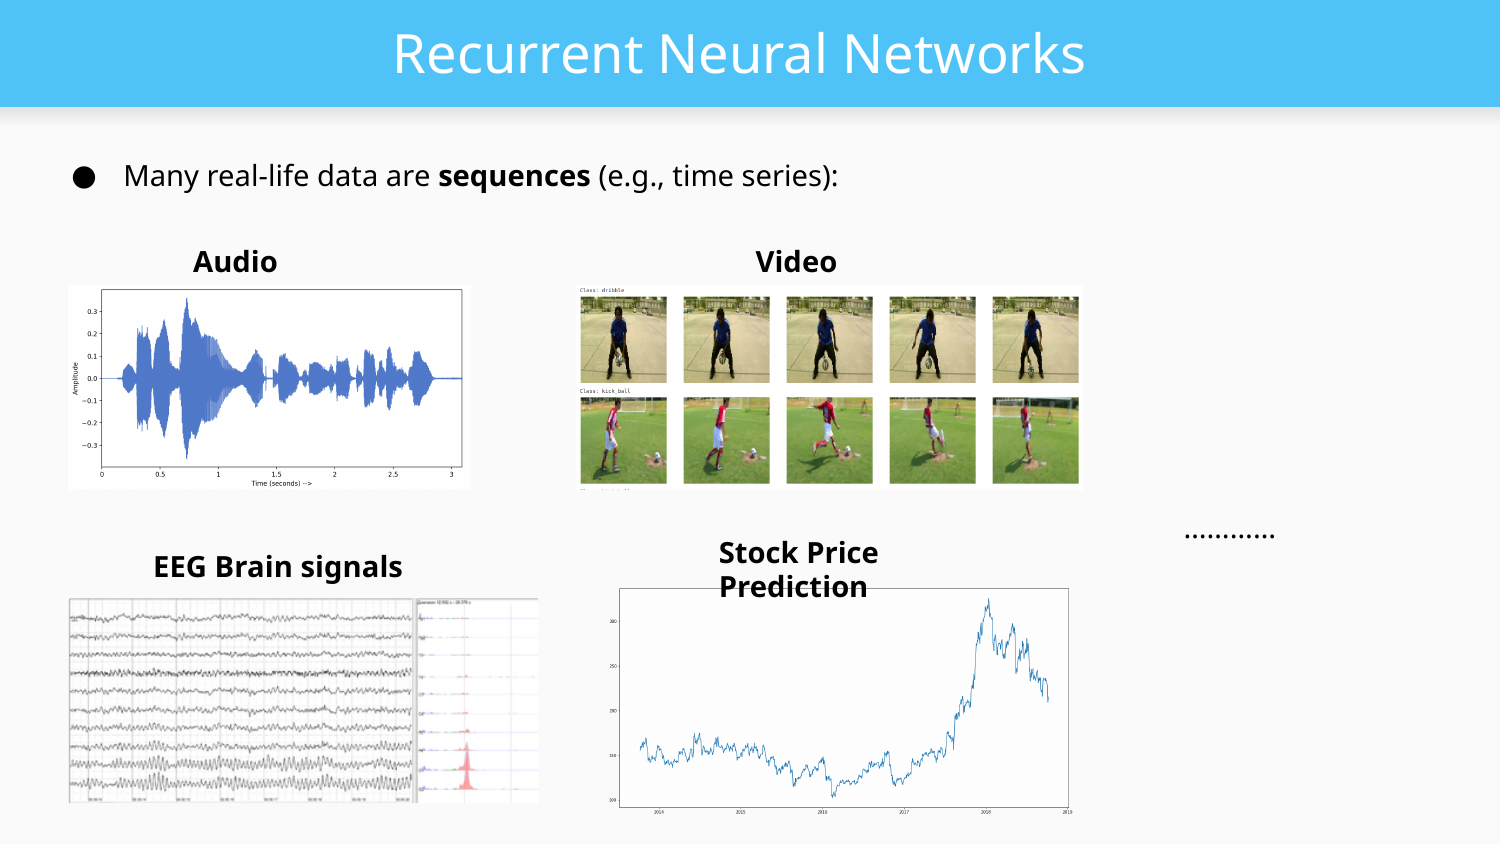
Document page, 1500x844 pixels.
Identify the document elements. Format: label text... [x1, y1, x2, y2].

picture [68, 285, 471, 490]
title Recurrent Neural Networks [16, 2, 1464, 102]
text_box Video [740, 228, 873, 284]
text_box Many real-life data are sequences (e.g., time series): [33, 141, 1447, 207]
picture [575, 285, 1083, 490]
text_box Stock Price Prediction [703, 518, 1034, 582]
text_box Audio [178, 228, 310, 284]
picture [606, 584, 1075, 818]
text_box ………… [1168, 494, 1326, 560]
picture [68, 598, 538, 803]
text_box EEG Brain signals [138, 533, 468, 597]
